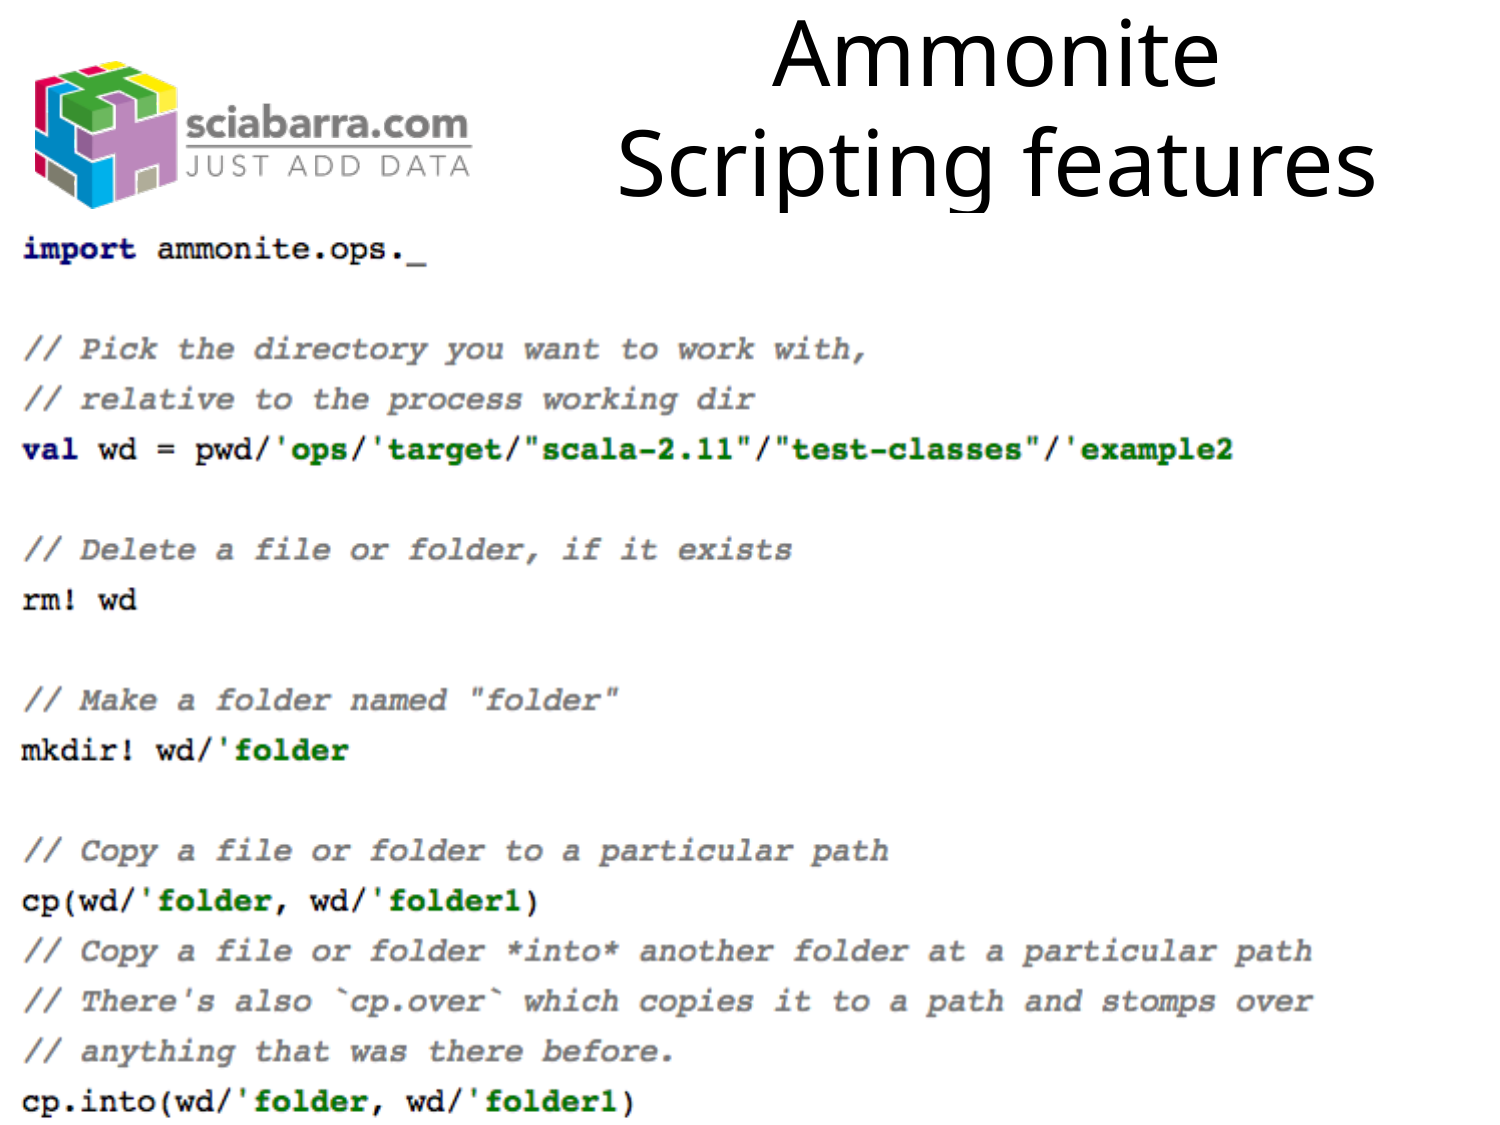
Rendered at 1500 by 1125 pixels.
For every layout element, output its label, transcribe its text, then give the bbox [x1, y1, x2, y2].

picture [0, 213, 1500, 1125]
title Ammonite Scripting features [512, 10, 1483, 199]
picture [35, 61, 477, 209]
